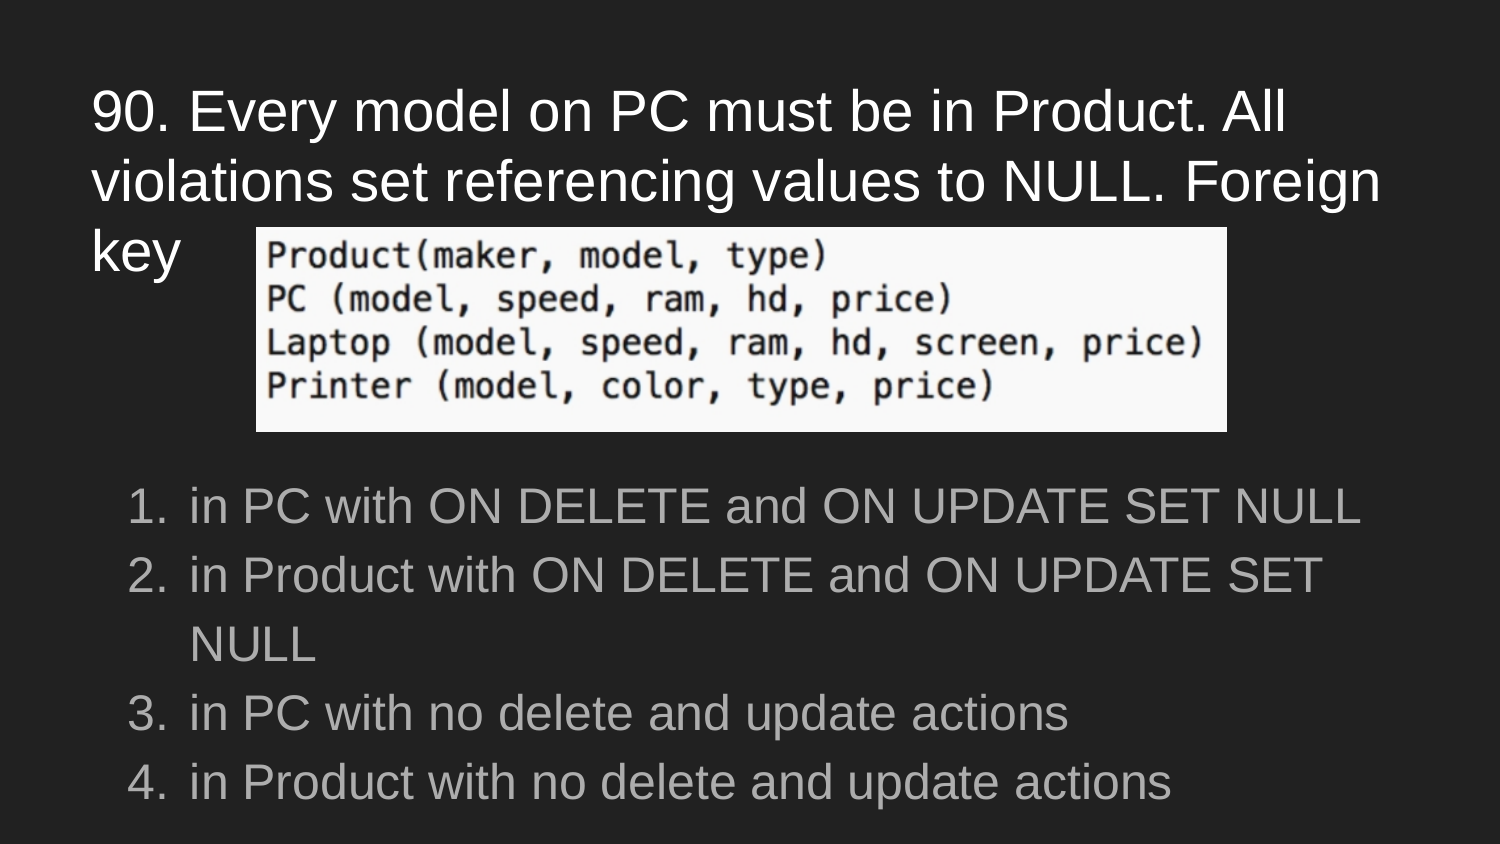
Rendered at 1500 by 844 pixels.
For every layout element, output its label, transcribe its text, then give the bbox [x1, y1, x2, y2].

list in PC with ON DELETE and ON UPDATE SET NULL in Product with ON DELETE and ON UPDATE SET NULL in PC with no delete and update actions in Product with no delete and update actions [100, 449, 1384, 833]
picture [256, 226, 1227, 433]
title 90. Every model on PC must be in Product. All violations set referencing values to NULL. Foreign key [76, 58, 1474, 264]
